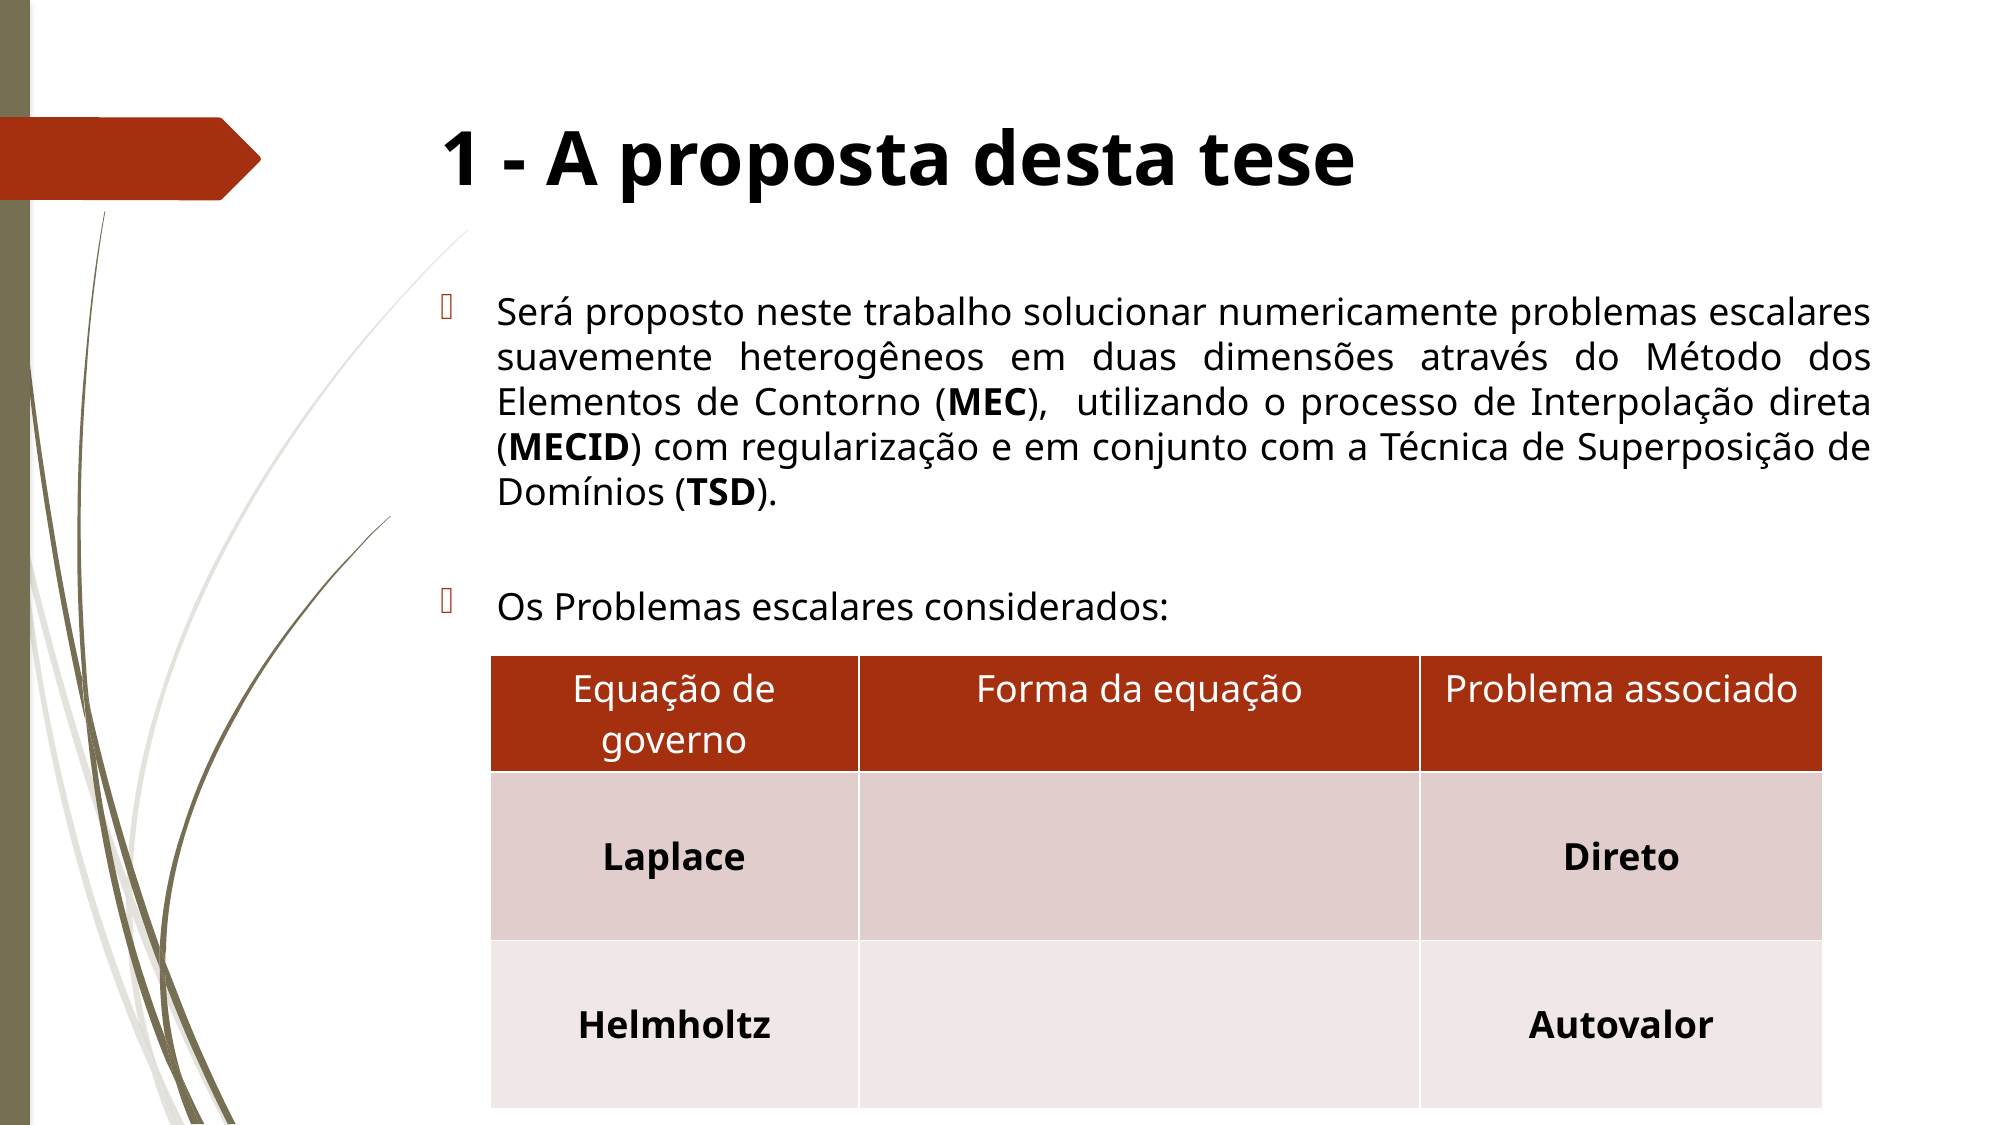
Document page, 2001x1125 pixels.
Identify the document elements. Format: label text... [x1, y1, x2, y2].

list Será proposto neste trabalho solucionar numericamente problemas escalares suavemente heterogêneos em duas dimensões através do Método dos Elementos de Contorno (MEC), utilizando o processo de Interpolação direta (MECID) com regularização e em conjunto com a Técnica de Superposição de Domínios (TSD). Os Problemas escalares considerados: [425, 280, 1888, 901]
title 1 - A proposta desta tese [425, 102, 1888, 280]
